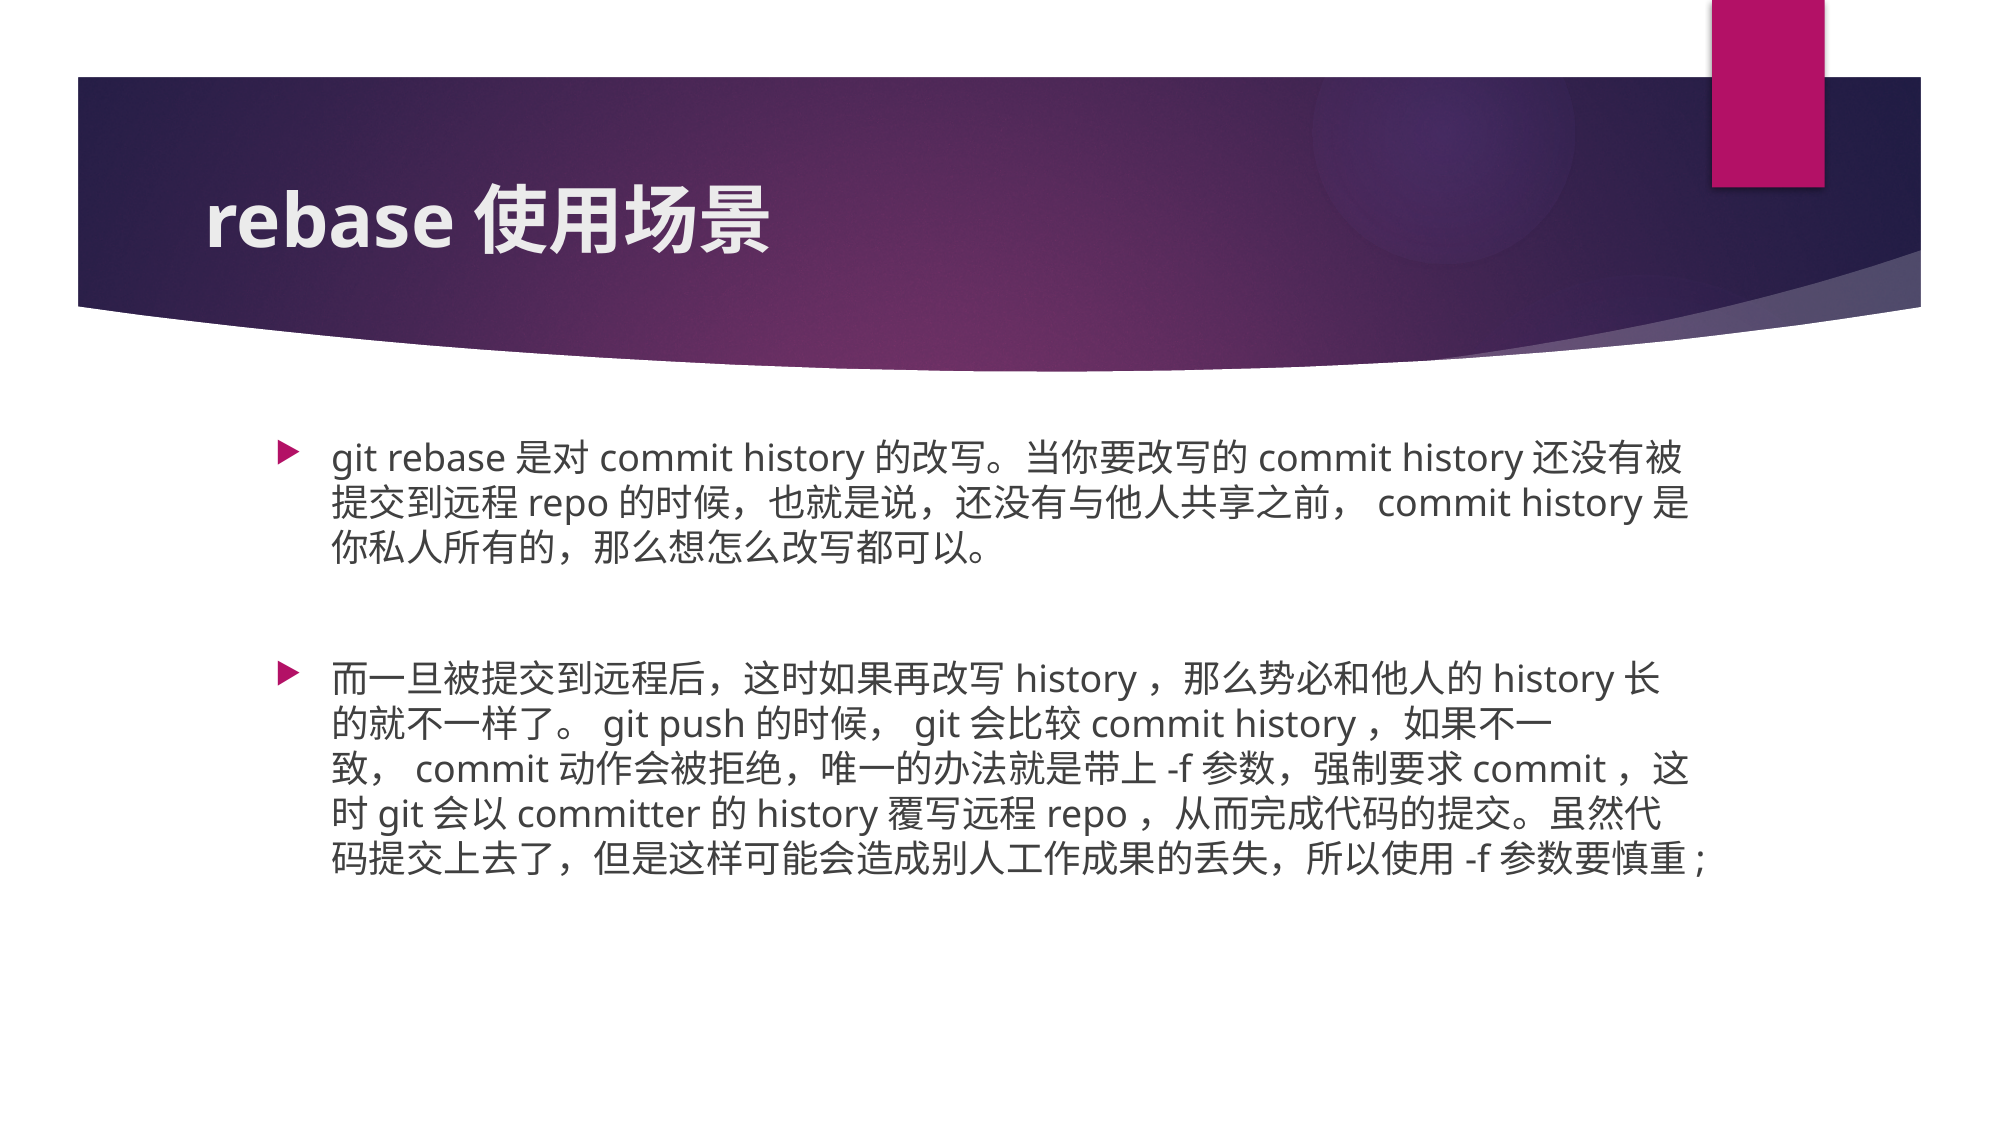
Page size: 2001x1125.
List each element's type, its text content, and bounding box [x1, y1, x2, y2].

list git rebase是对commit history的改写。当你要改写的commit history还没有被提交到远程repo的时候，也就是说，还没有与他人共享之前，commit history是你私人所有的，那么想怎么改写都可以。 而一旦被提交到远程后，这时如果再改写history，那么势必和他人的history长的就不一样了。git push的时候，git会比较commit history，如果不一致，commit动作会被拒绝，唯一的办法就是带上-f参数，强制要求commit，这时git会以committer的history覆写远程repo，从而完成代码的提交。虽然代码提交上去了，但是这样可能会造成别人工作成果的丢失，所以使用-f参数要慎重; [259, 426, 1708, 987]
title rebase使用场景 [189, 159, 1627, 276]
